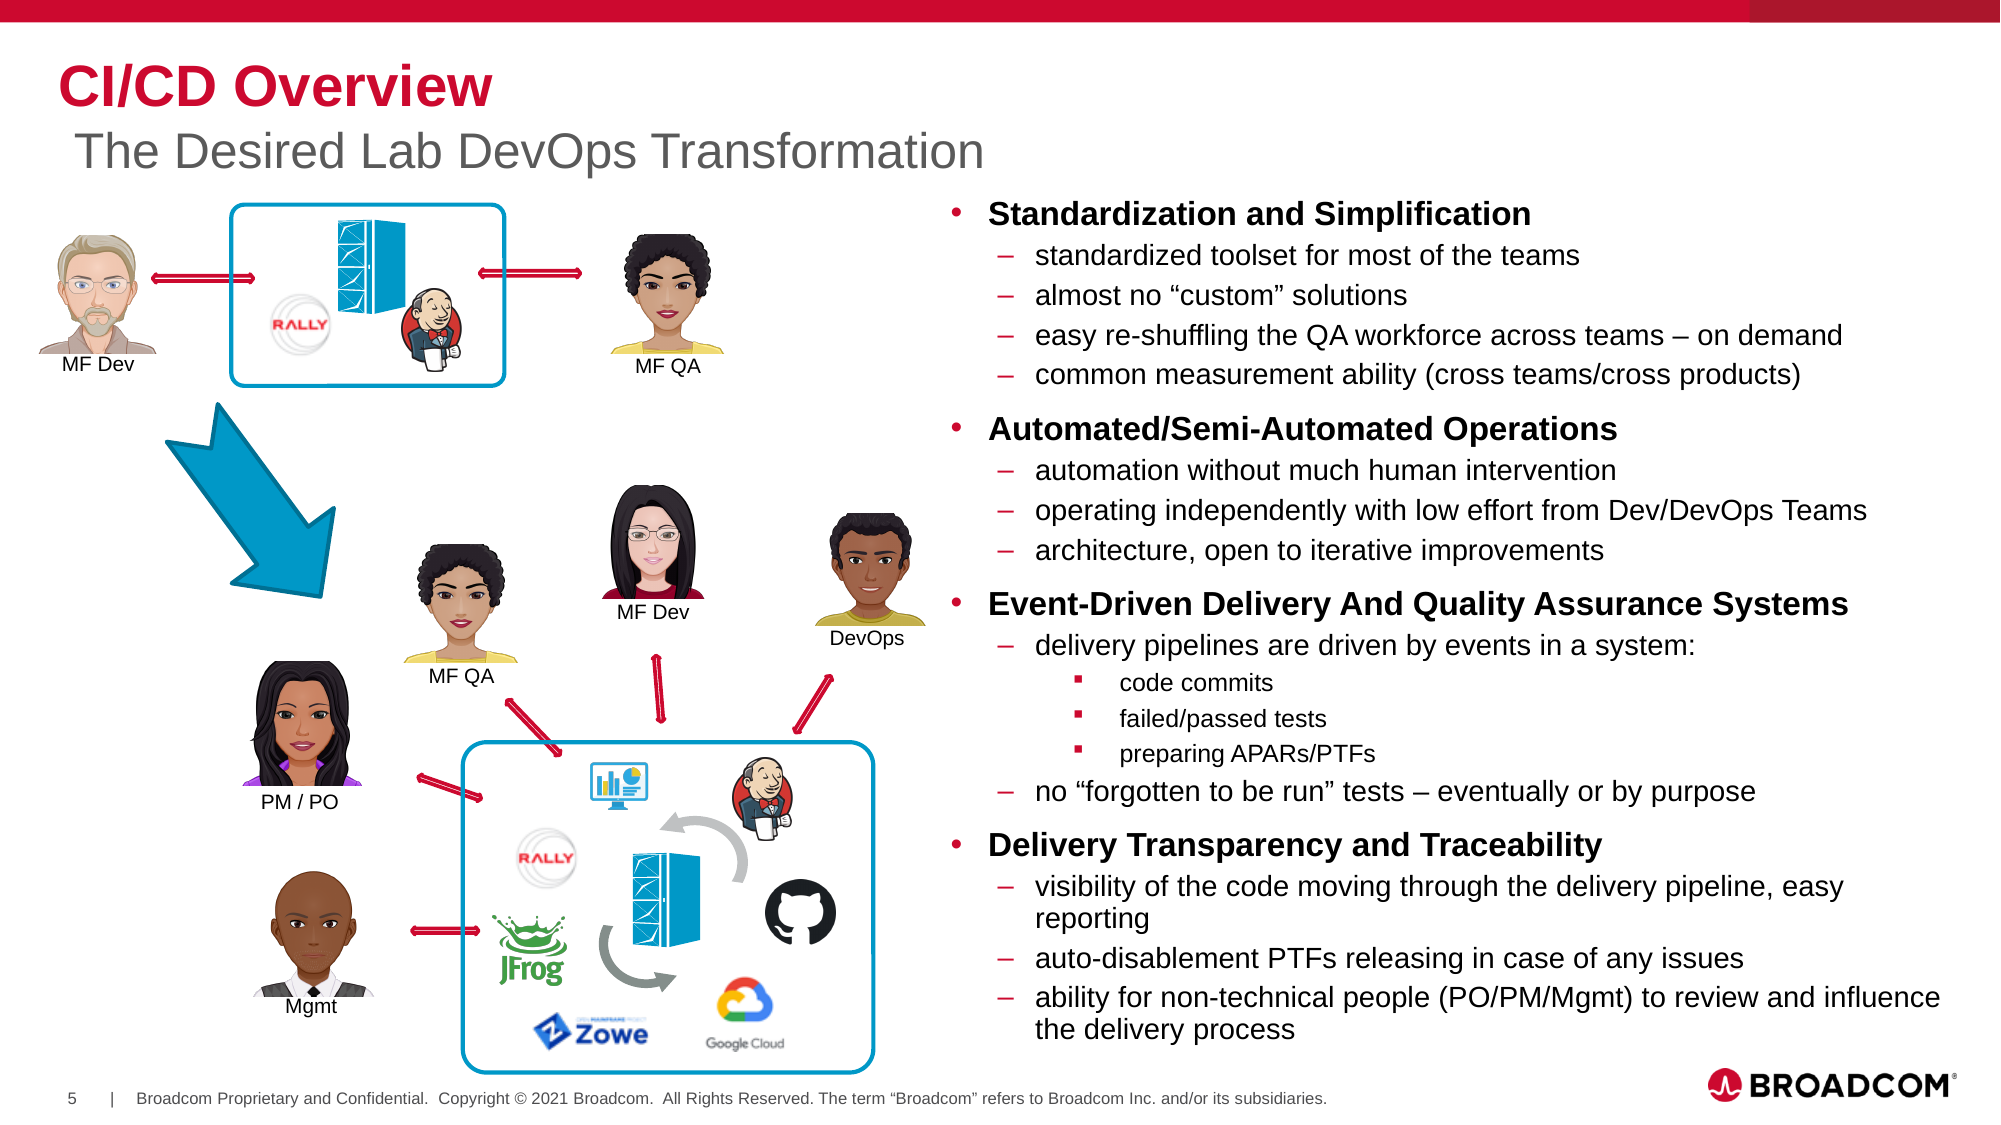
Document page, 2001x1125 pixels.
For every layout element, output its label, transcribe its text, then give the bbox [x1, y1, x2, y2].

picture [1708, 1086, 1957, 1102]
picture [596, 485, 711, 600]
picture [765, 879, 836, 947]
text_box DevOps [805, 627, 929, 651]
picture [389, 288, 473, 372]
picture [239, 660, 365, 787]
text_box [337, 219, 406, 314]
text_box [793, 675, 833, 733]
picture [589, 756, 649, 816]
text_box The Desired Lab DevOps Transformation [58, 118, 1924, 173]
text_box [652, 655, 665, 723]
picture [38, 234, 158, 354]
picture [250, 871, 376, 997]
text_box MF QA [606, 355, 730, 379]
text_box MF Dev [36, 359, 160, 376]
picture [263, 288, 337, 362]
text_box [164, 402, 336, 599]
title CI/CD Overview [59, 173, 1924, 184]
picture [814, 512, 928, 626]
title CI/CD Overview [59, 0, 1924, 118]
text_box Mgmt [249, 1002, 373, 1018]
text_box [632, 852, 701, 948]
text_box [505, 268, 581, 278]
picture [720, 757, 804, 841]
text_box [231, 204, 505, 386]
picture [510, 822, 584, 896]
list Standardization and Simplification standardized toolset for most of the teams almost no “custom” solutions easy re-shuffling the QA workforce across teams – on demand common measurement ability (cross teams/cross products) Automated/Semi-Automated Operations automation without much human intervention operating independently with low effort from Dev/DevOps Teams architecture, open to iterative improvements Event-Driven Delivery And Quality Assurance Systems delivery pipelines are driven by events in a system: code commits failed/passed tests preparing APARs/PTFs no “forgotten to be run” tests – eventually or by purpose Delivery Transparency and Traceability visibility of the code moving through the delivery pipeline, easy reporting auto-disablement PTFs releasing in case of any issues ability for non-technical people (PO/PM/Mgmt) to review and influence the delivery process [950, 196, 1962, 1086]
text_box PM / PO [238, 793, 362, 814]
text_box MF Dev [591, 601, 715, 625]
text_box [506, 699, 551, 742]
text_box [418, 774, 462, 795]
text_box MF QA [400, 667, 523, 688]
text_box [462, 742, 874, 1073]
picture [528, 1003, 657, 1061]
picture [492, 914, 567, 987]
picture [701, 975, 790, 1052]
text_box [411, 927, 462, 935]
picture [607, 234, 727, 354]
picture [401, 544, 521, 664]
text_box [162, 275, 231, 281]
